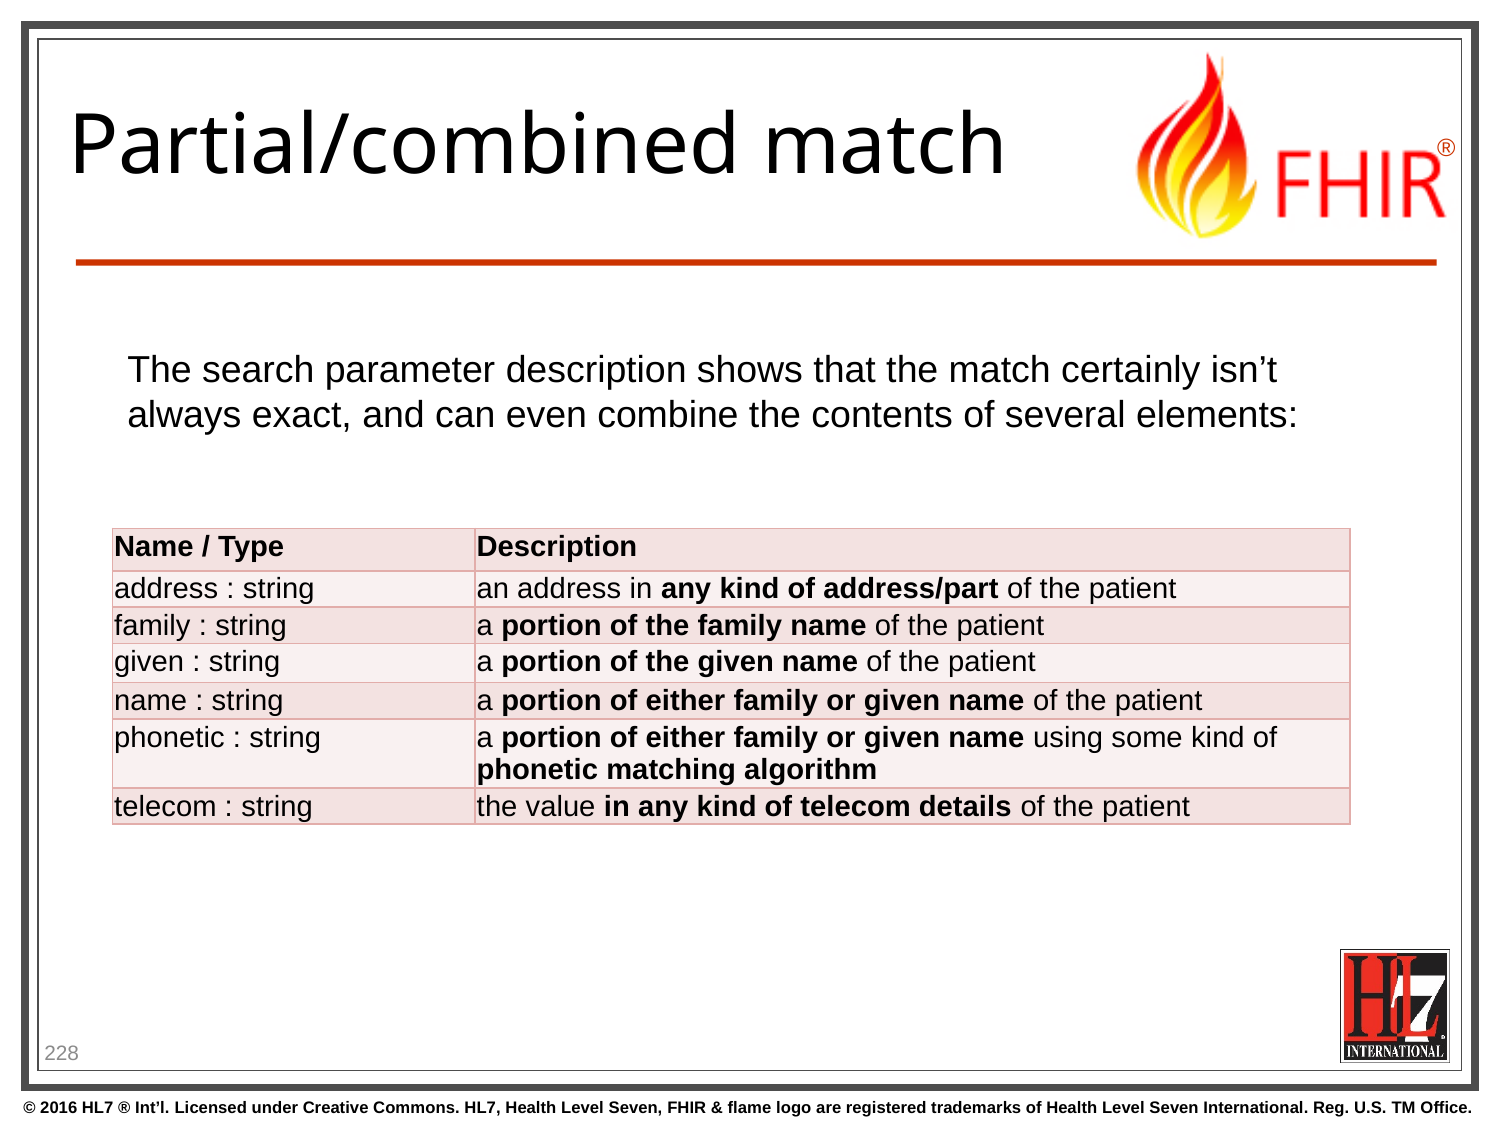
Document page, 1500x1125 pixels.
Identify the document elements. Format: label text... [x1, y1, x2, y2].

table_cell family : string [113, 608, 474, 643]
table_cell name : string [113, 683, 474, 718]
table_header Name / Type [113, 529, 474, 570]
table_cell given : string [113, 644, 474, 682]
title Partial/combined match [53, 54, 1128, 244]
text_box The search parameter description shows that the match certainly isn’t always exact, and can even combine the contents of several elements: [112, 337, 1413, 443]
table_cell telecom : string [113, 789, 474, 823]
slide_number 228 [29, 1034, 148, 1071]
table_cell a portion of either family or given name of the patient [476, 683, 1349, 718]
table_cell an address in any kind of address/part of the patient [476, 572, 1349, 606]
picture [1340, 949, 1450, 1063]
table_cell a portion of either family or given name using some kind of phonetic matching algorithm [476, 720, 1349, 787]
table_cell a portion of the given name of the patient [476, 644, 1349, 682]
table_cell address : string [113, 572, 474, 606]
table_cell the value in any kind of telecom details of the patient [476, 789, 1349, 823]
table_cell phonetic : string [113, 720, 474, 787]
table_header Description [476, 529, 1349, 570]
picture [1124, 42, 1458, 249]
table_cell a portion of the family name of the patient [476, 608, 1349, 643]
